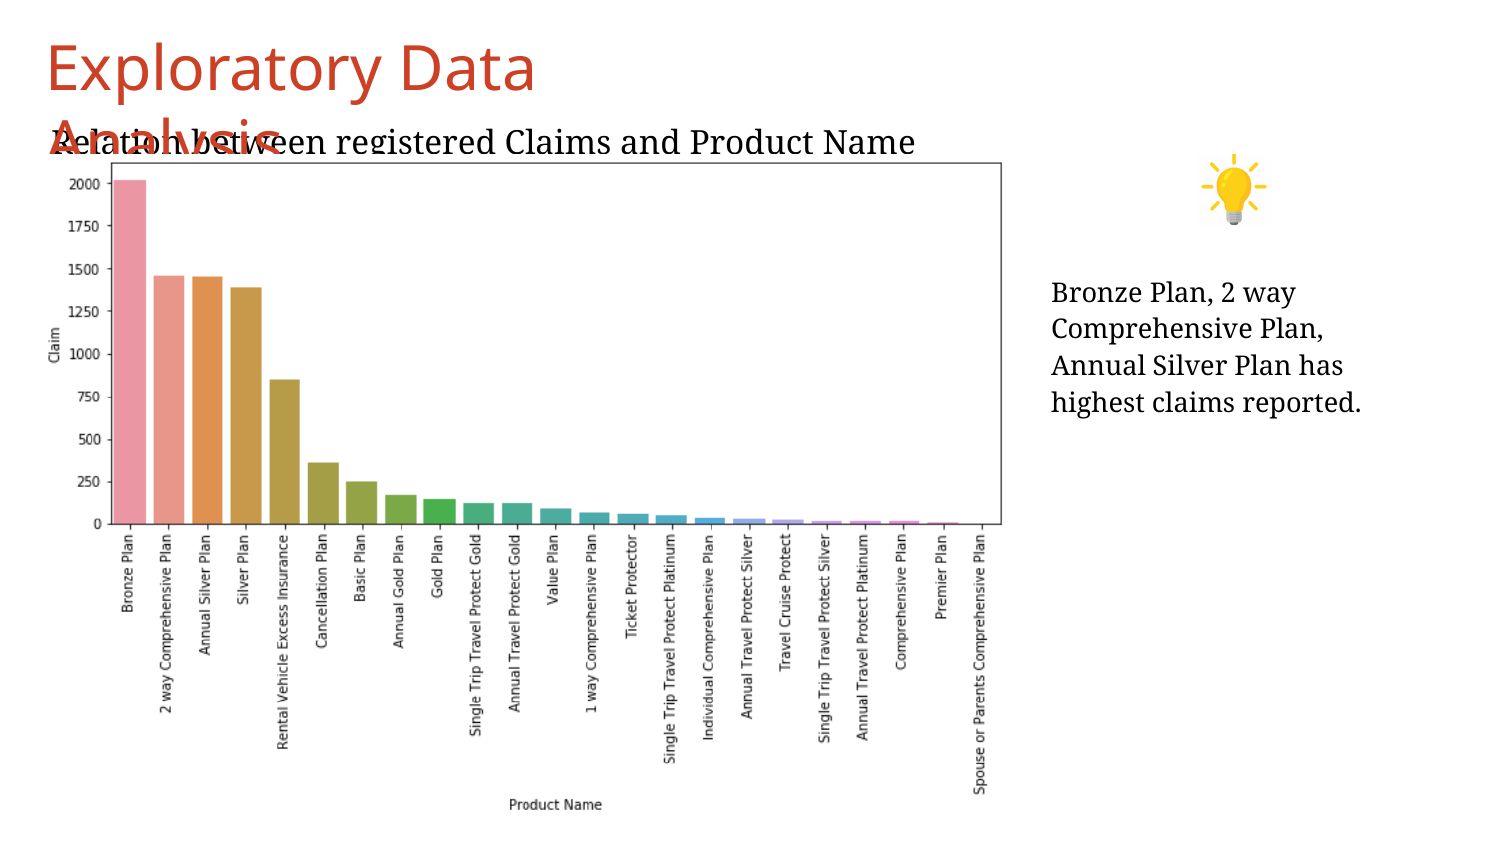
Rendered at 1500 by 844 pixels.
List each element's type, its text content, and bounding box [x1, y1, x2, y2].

text_box Bronze Plan, 2 way Comprehensive Plan, Annual Silver Plan has highest claims reported. [1034, 255, 1434, 722]
picture [1195, 154, 1272, 226]
picture [30, 154, 1021, 823]
title Exploratory Data Analysis [30, 13, 801, 84]
list Relation between registered Claims and Product Name [50, 115, 1241, 176]
